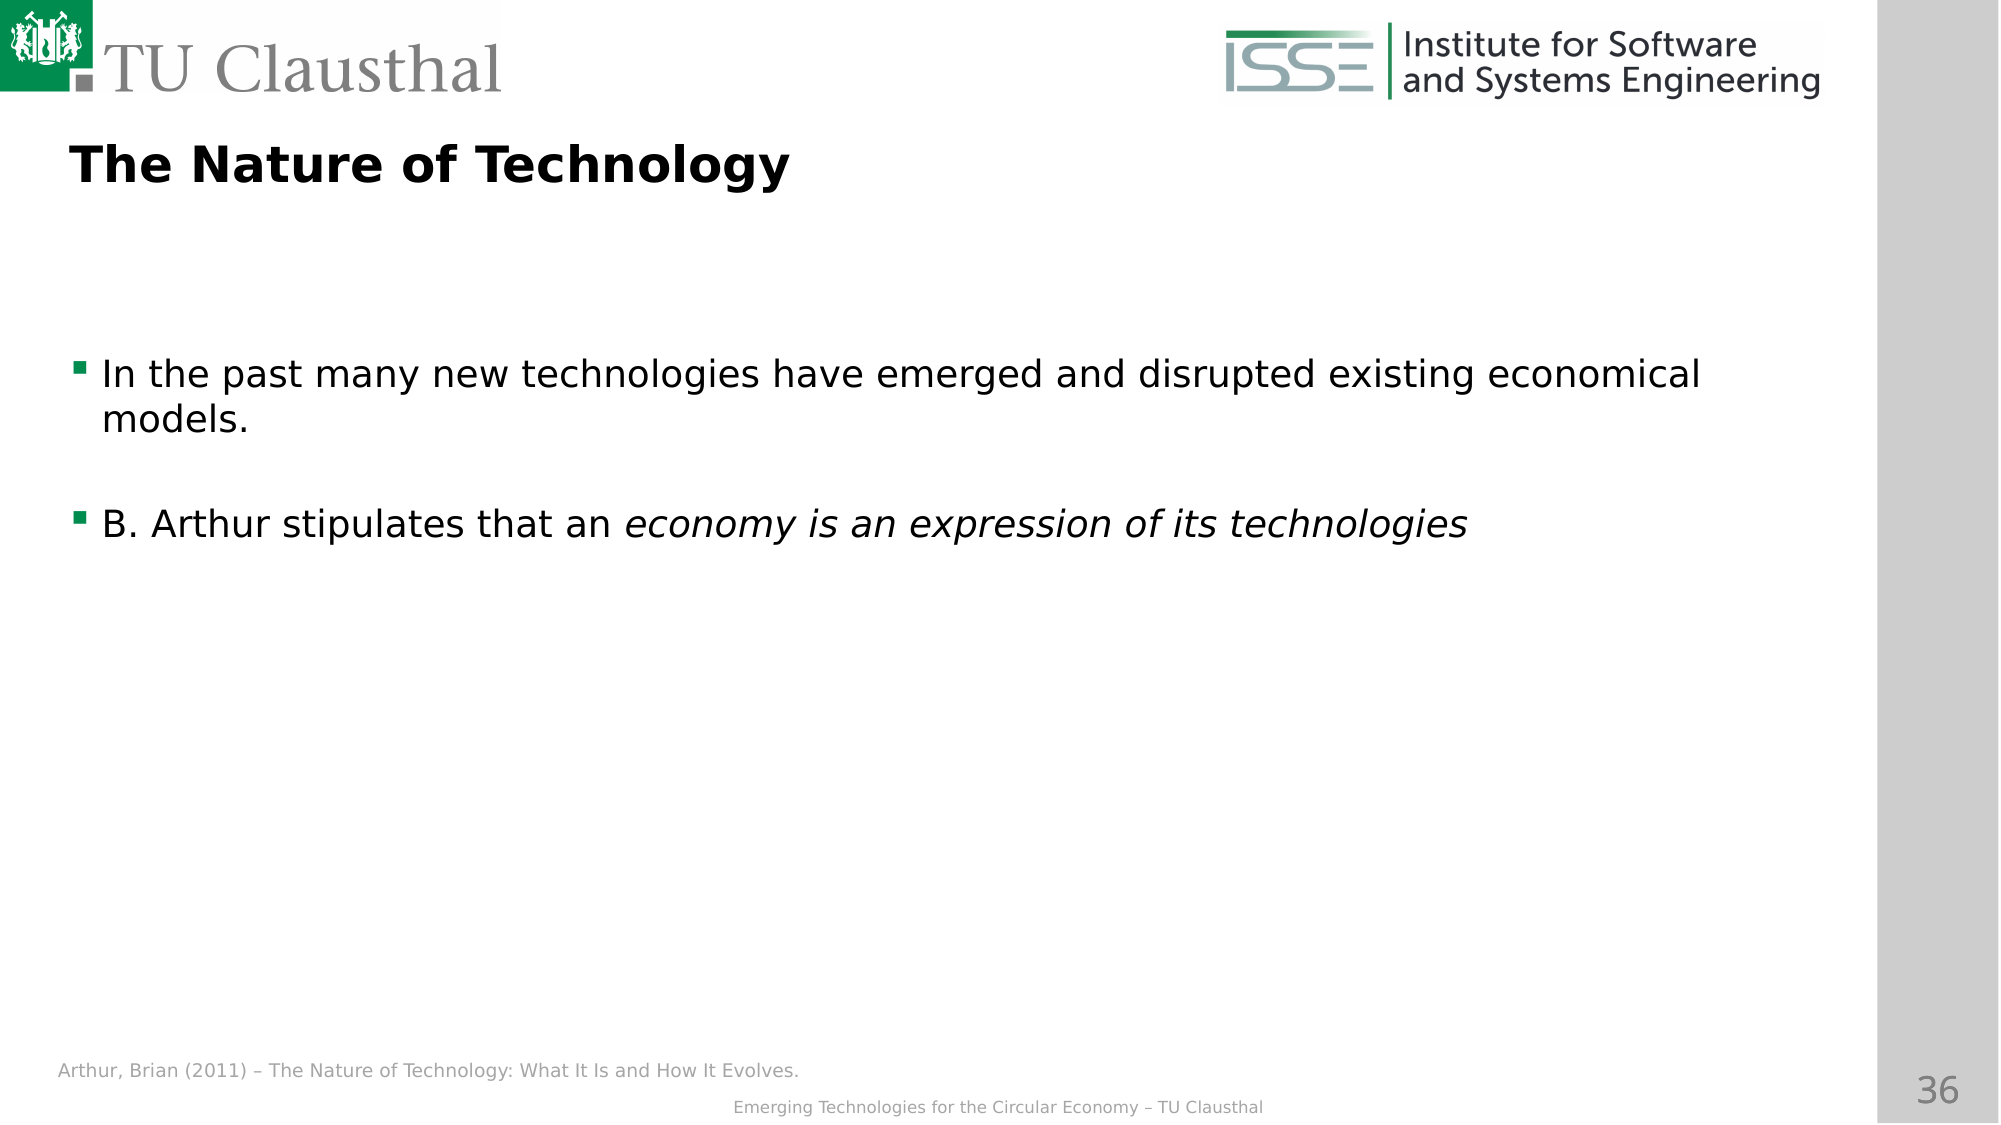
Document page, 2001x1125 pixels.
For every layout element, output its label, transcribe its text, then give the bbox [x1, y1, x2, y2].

text_box The Nature of Technology [54, 125, 1818, 207]
picture [1218, 22, 1825, 106]
picture [0, 0, 501, 92]
text_box In the past many new technologies have emerged and disrupted existing economical models. B. Arthur stipulates that an economy is an expression of its technologies [54, 343, 1818, 829]
text_box Arthur, Brian (2011) – The Nature of Technology: What It Is and How It Evolves. [43, 1051, 1105, 1089]
